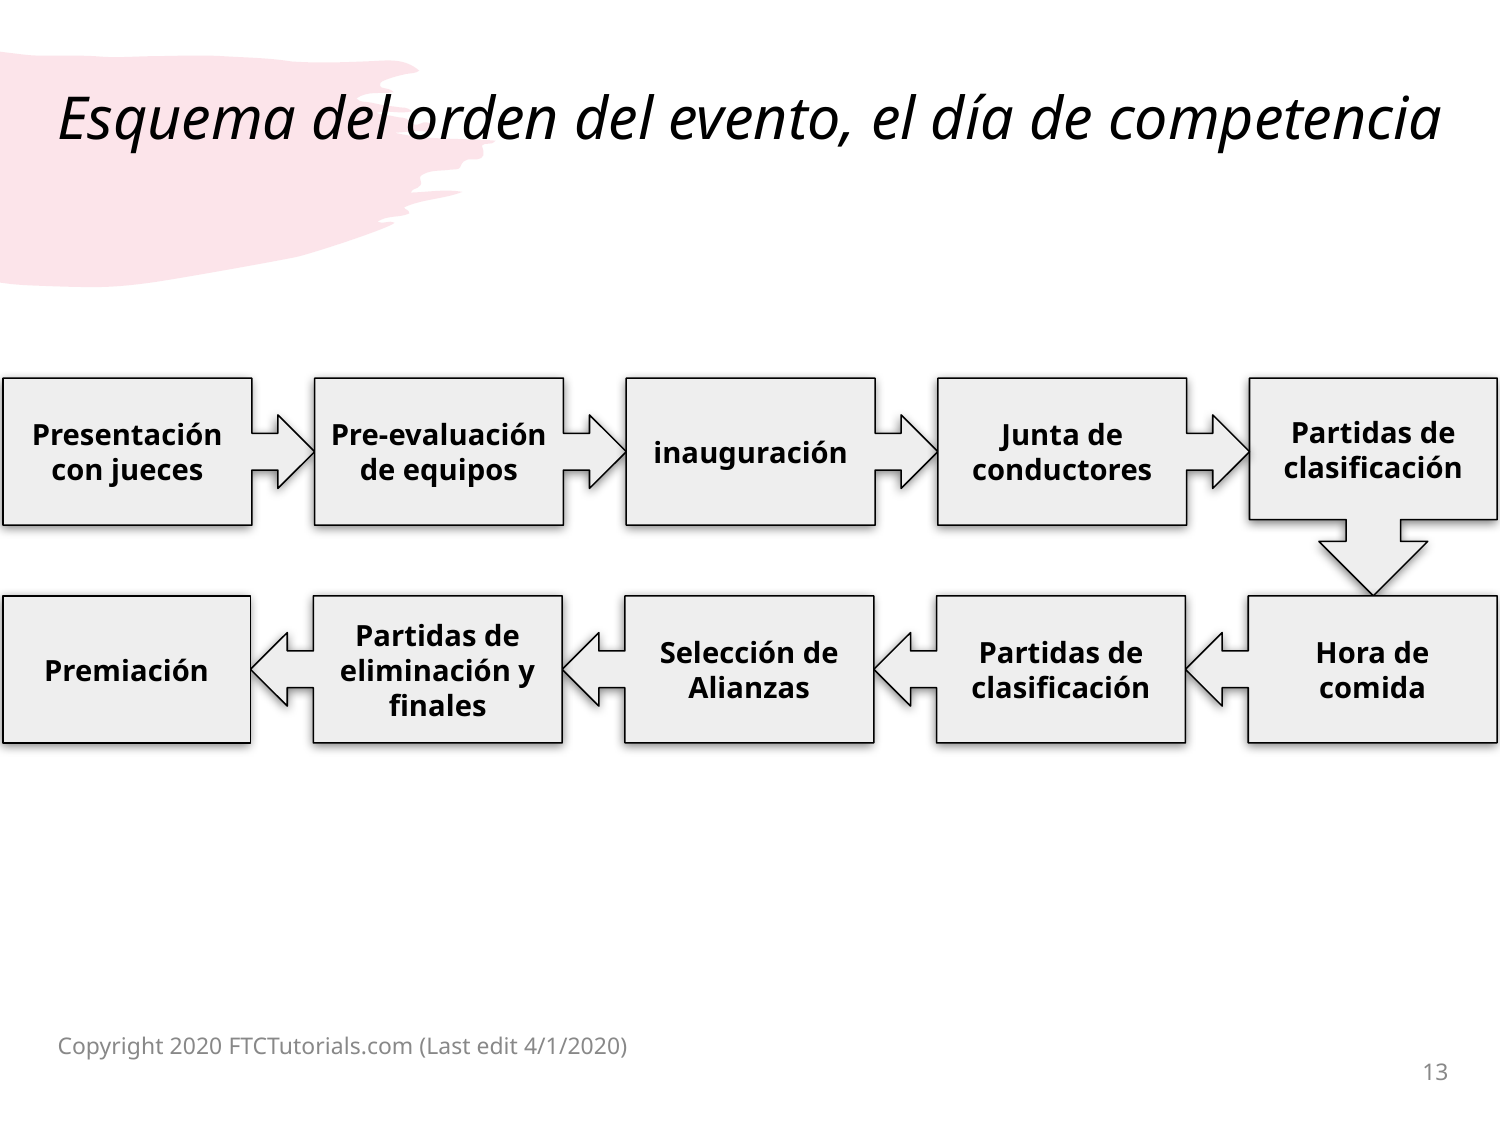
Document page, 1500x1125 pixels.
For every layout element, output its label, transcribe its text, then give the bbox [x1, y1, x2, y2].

text_box inauguración [626, 378, 930, 526]
text_box Premiación [2, 595, 251, 743]
text_box Partidas de clasificación [1249, 378, 1498, 591]
title Esquema del orden del evento, el día de competencia [42, 59, 1464, 182]
text_box Presentación con jueces [3, 378, 307, 526]
text_box Partidas de clasificación [883, 595, 1186, 743]
slide_number 13 [1378, 1042, 1464, 1103]
text_box Junta de conductores [937, 378, 1250, 526]
footer Copyright 2020 FTCTutorials.com (Last edit 4/1/2020) [42, 1042, 718, 1103]
text_box Selección de Alianzas [569, 595, 874, 743]
text_box Pre-evaluación de equipos [314, 378, 618, 526]
text_box Partidas de eliminación y finales [260, 595, 563, 743]
text_box Hora de comida [1193, 595, 1498, 743]
